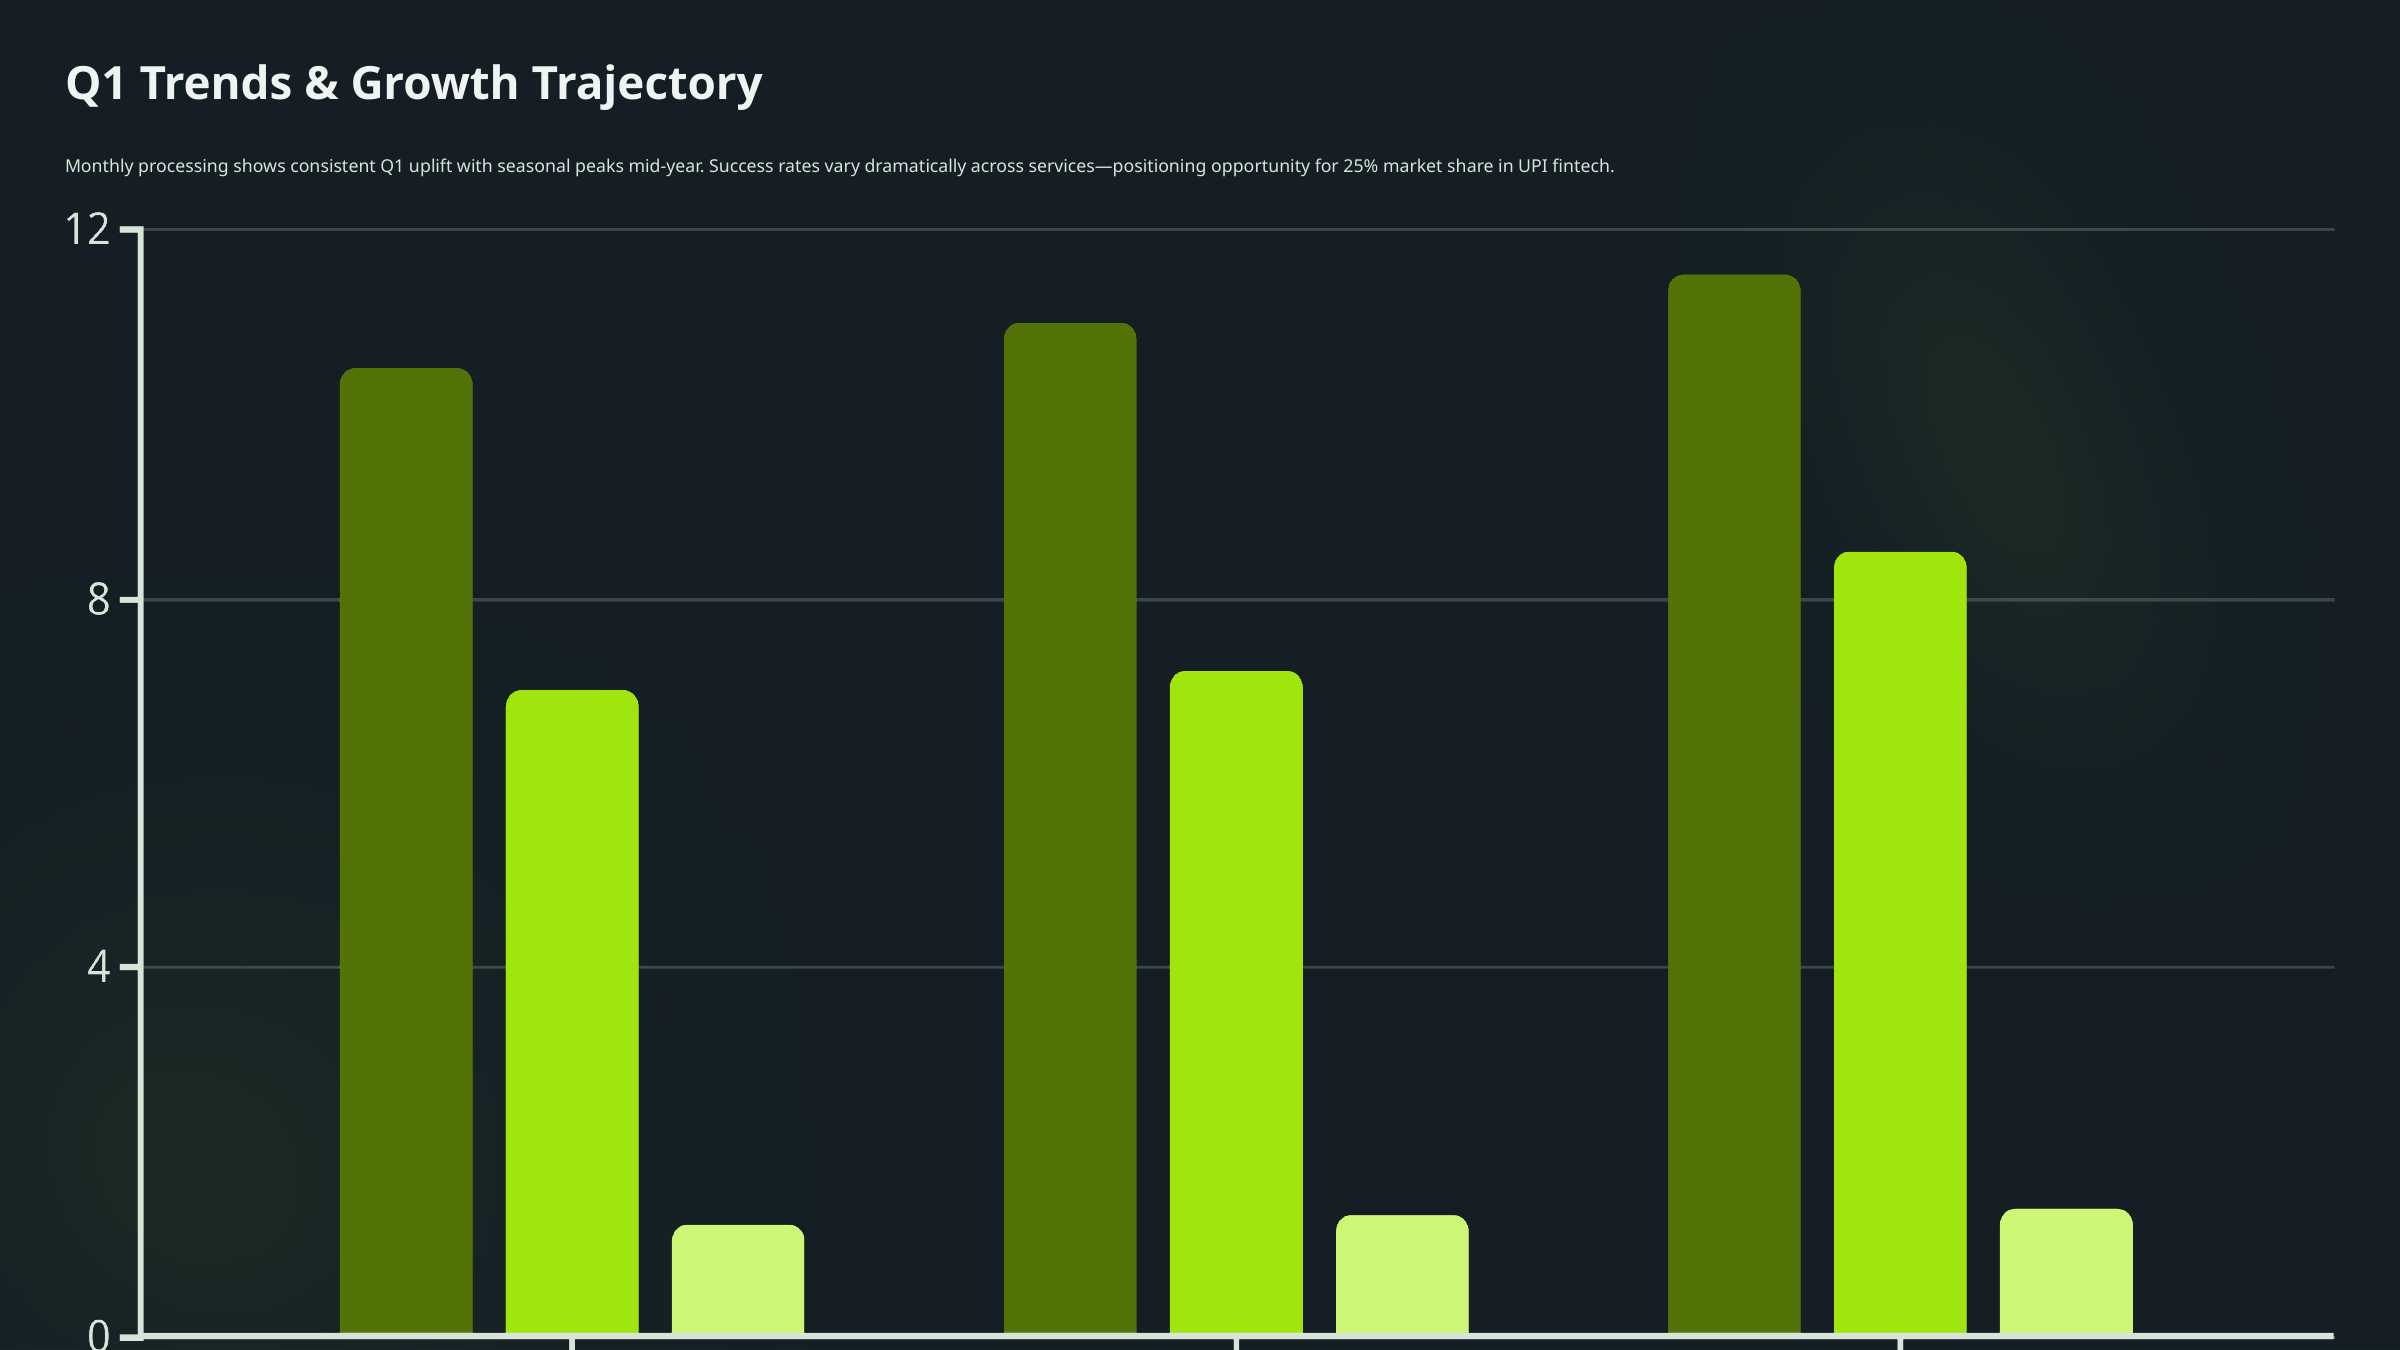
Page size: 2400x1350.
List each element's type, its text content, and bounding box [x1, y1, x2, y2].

picture [65, 197, 2335, 1350]
text_box Q1 Trends & Growth Trajectory [65, 51, 1183, 110]
text_box Monthly processing shows consistent Q1 uplift with seasonal peaks mid-year. Success rates vary dramatically across services—positioning opportunity for 25% market share in UPI fintech. [65, 146, 2335, 177]
